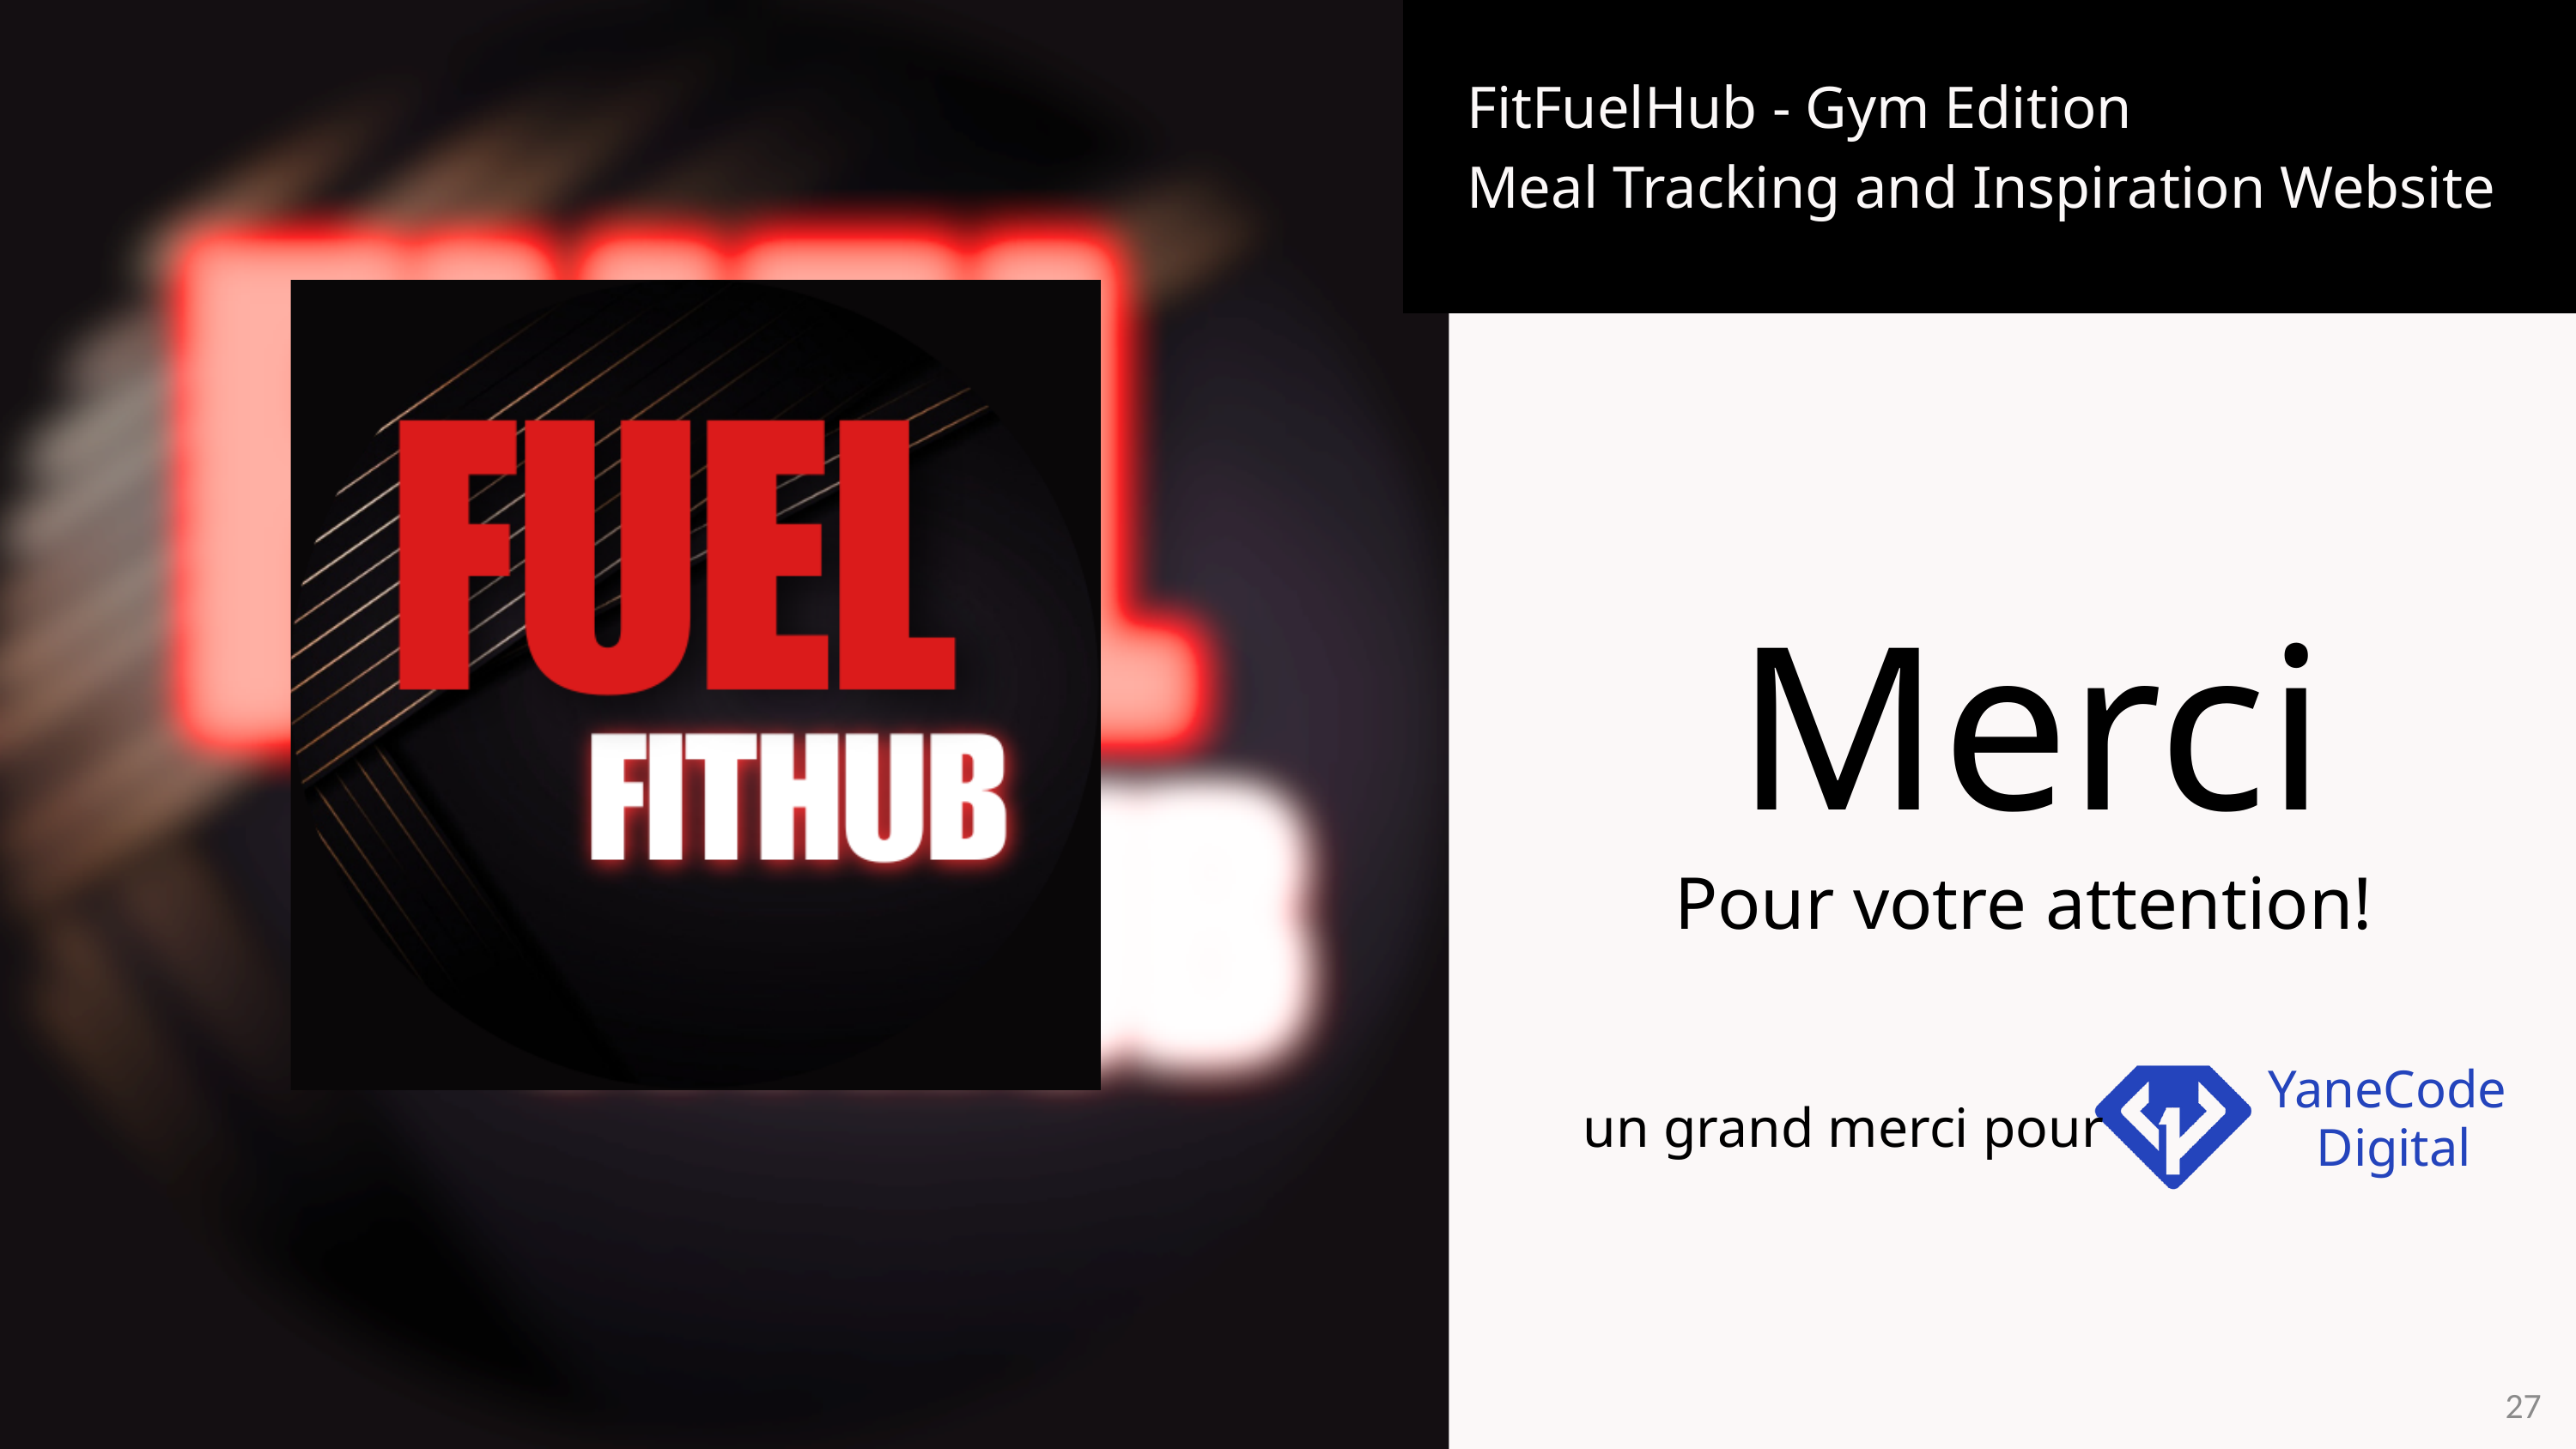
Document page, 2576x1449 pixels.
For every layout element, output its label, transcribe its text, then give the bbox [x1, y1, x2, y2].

text_box un grand merci pour [1499, 1082, 2202, 1158]
text_box Merci [1689, 537, 2372, 843]
text_box Pour votre attention! [1639, 843, 2409, 944]
text_box [290, 280, 1101, 1090]
slide_number 27 [2254, 1379, 2555, 1431]
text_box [1402, 0, 2576, 313]
text_box [2082, 1056, 2261, 1196]
text_box YaneCode Digital [2260, 1058, 2528, 1177]
text_box [0, 0, 1449, 1449]
